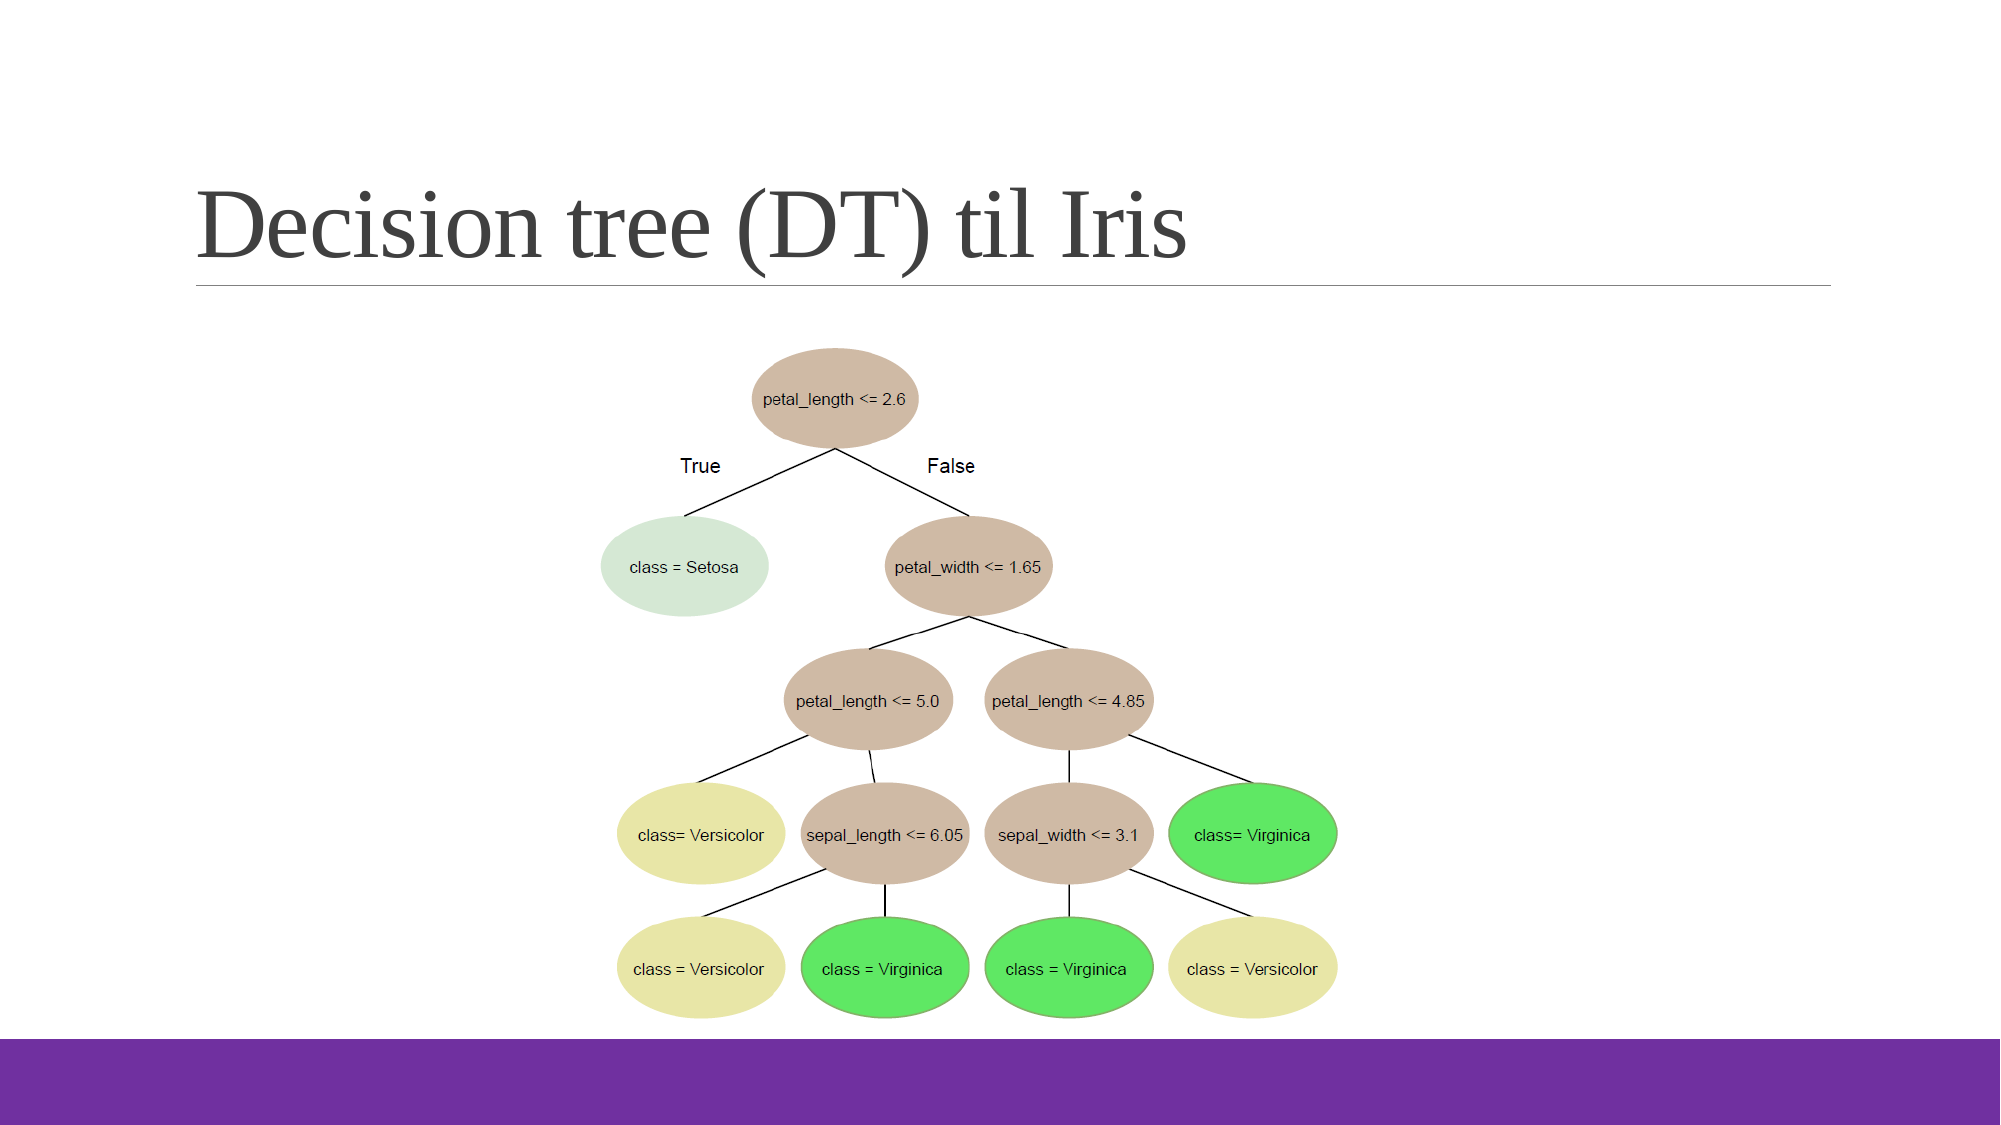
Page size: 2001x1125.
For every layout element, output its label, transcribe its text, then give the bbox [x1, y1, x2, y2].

title Decision tree (DT) til Iris [180, 47, 1830, 285]
picture [577, 342, 1363, 1022]
